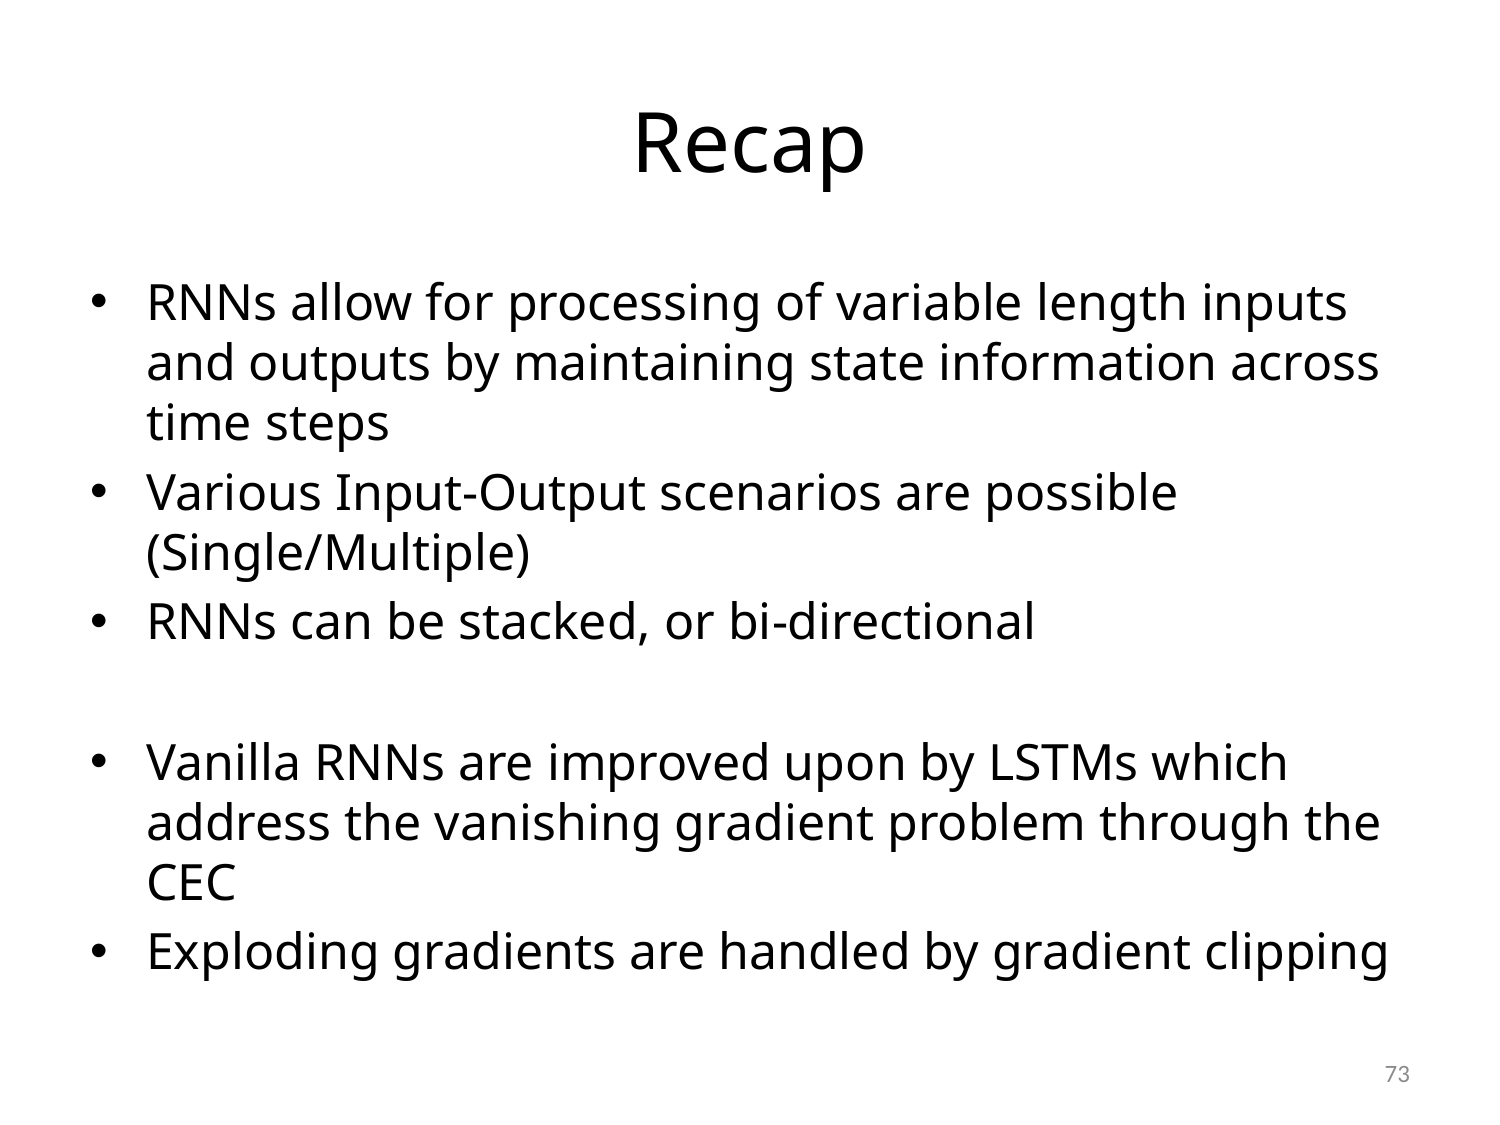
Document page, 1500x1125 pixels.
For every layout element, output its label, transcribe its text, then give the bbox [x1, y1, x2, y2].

slide_number 73 [1074, 1043, 1425, 1103]
title Recap [75, 45, 1425, 233]
list RNNs allow for processing of variable length inputs and outputs by maintaining state information across time steps Various Input-Output scenarios are possible (Single/Multiple) RNNs can be stacked, or bi-directional Vanilla RNNs are improved upon by LSTMs which address the vanishing gradient problem through the CEC Exploding gradients are handled by gradient clipping [75, 262, 1425, 1043]
